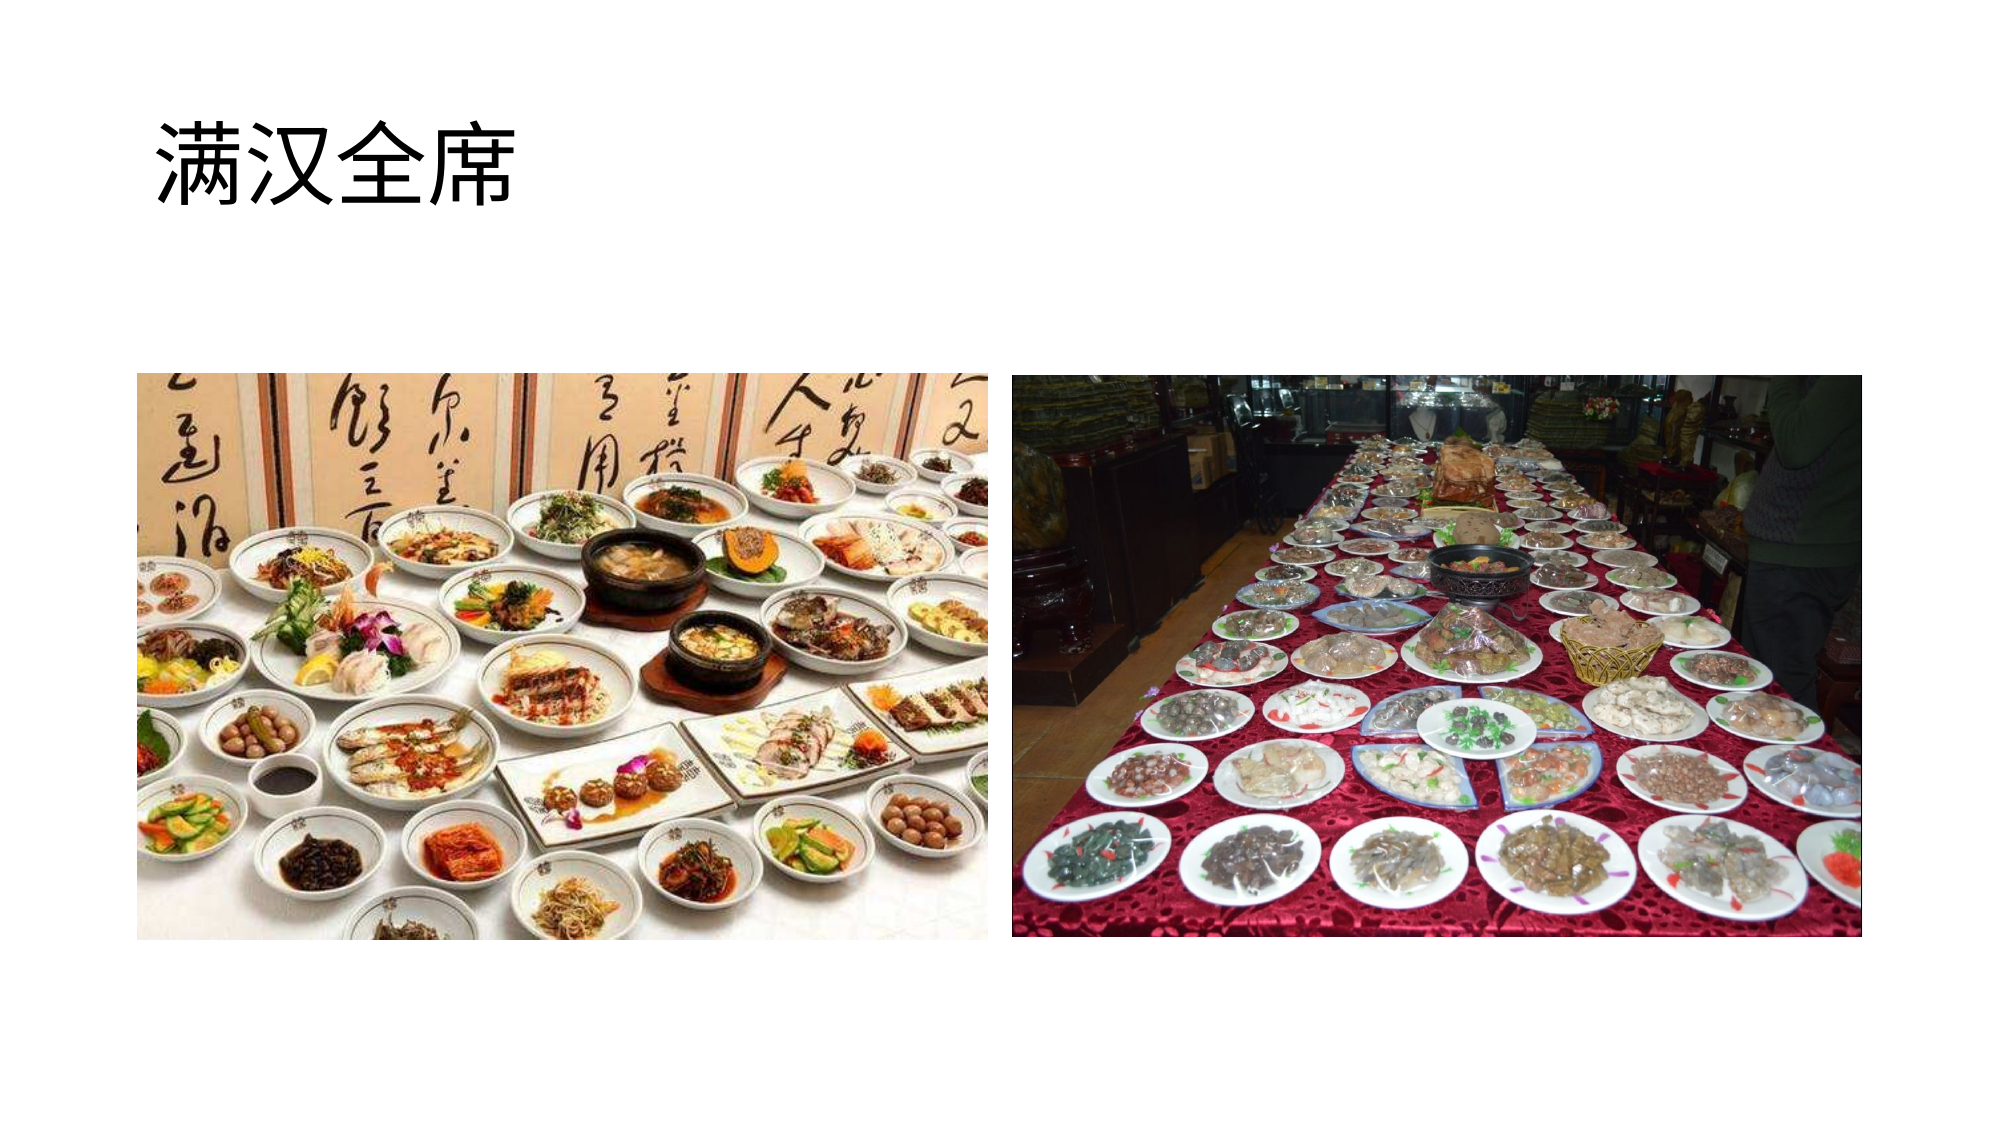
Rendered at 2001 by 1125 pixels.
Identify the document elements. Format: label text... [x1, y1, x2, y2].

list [137, 373, 988, 940]
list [1012, 375, 1863, 937]
title 满汉全席 [137, 59, 1863, 278]
